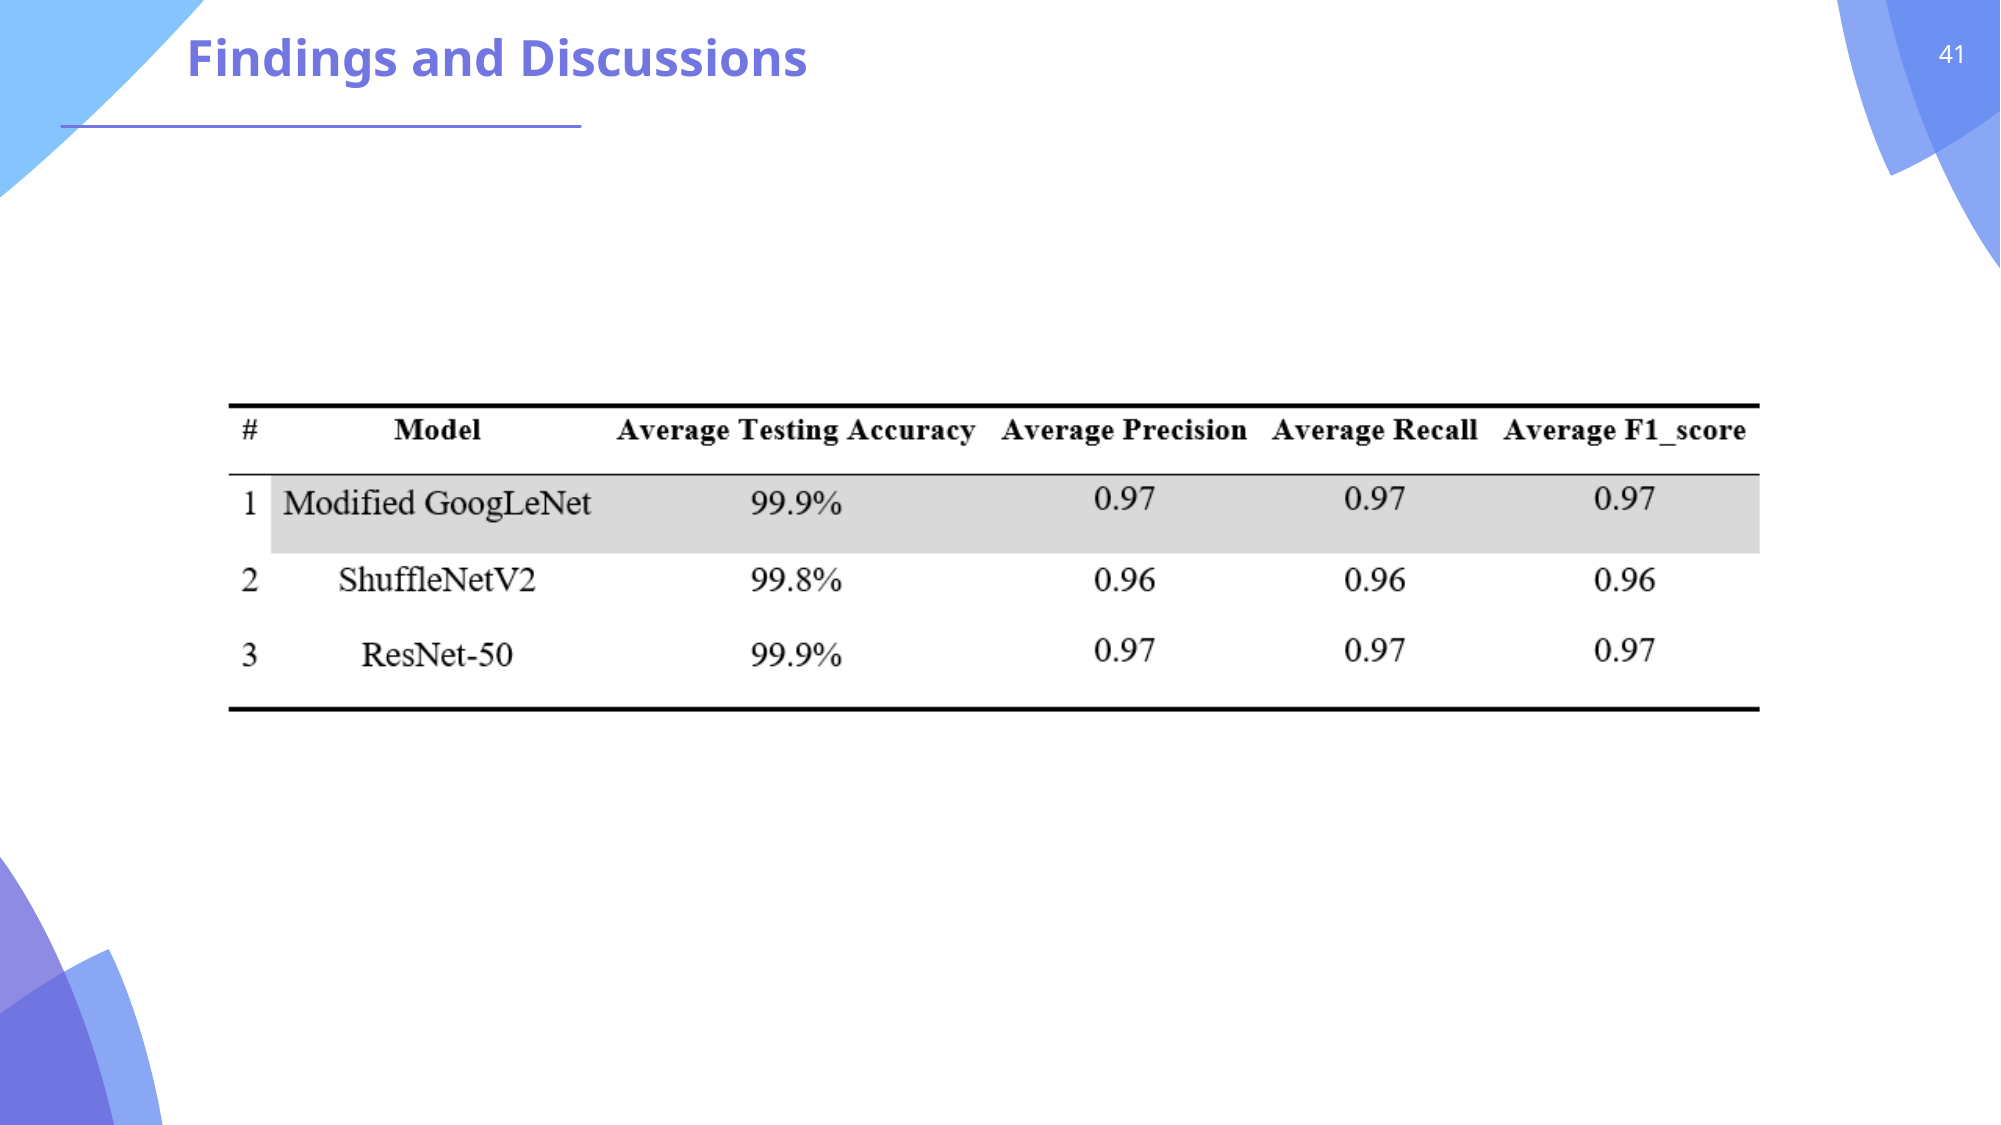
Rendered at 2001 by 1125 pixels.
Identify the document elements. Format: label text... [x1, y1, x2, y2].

text_box Findings and Discussions [172, 19, 1968, 94]
text_box [0, 0, 204, 198]
picture [215, 374, 1785, 751]
